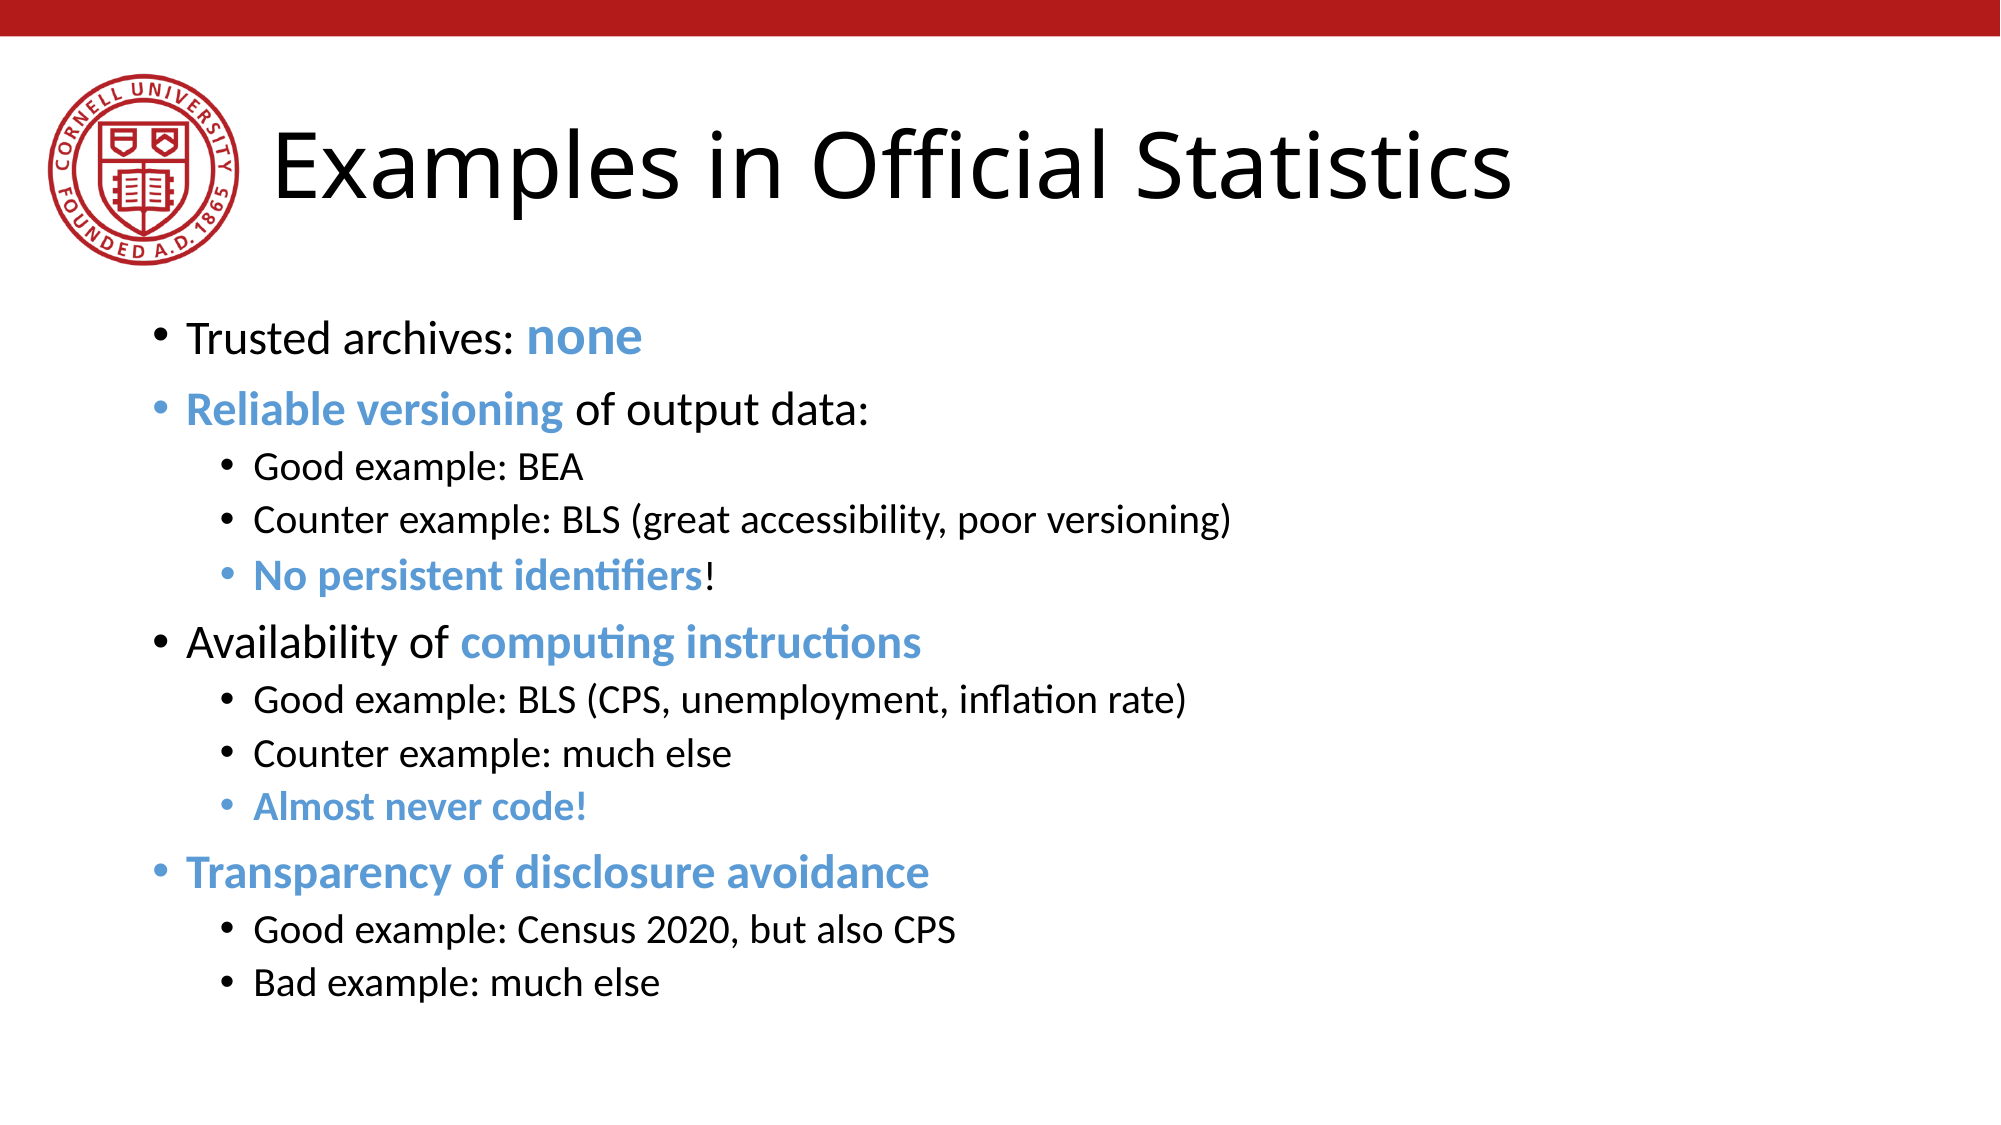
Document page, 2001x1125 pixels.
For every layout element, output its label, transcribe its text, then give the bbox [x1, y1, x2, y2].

title Examples in Official Statistics [255, 59, 1860, 278]
picture [39, 65, 255, 274]
list Trusted archives: none Reliable versioning of output data: Good example: BEA Counter example: BLS (great accessibility, poor versioning) No persistent identifiers! Availability of computing instructions Good example: BLS (CPS, unemployment, inflation rate) Counter example: much else Almost never code! Transparency of disclosure avoidance Good example: Census 2020, but also CPS Bad example: much else [137, 299, 1863, 1014]
